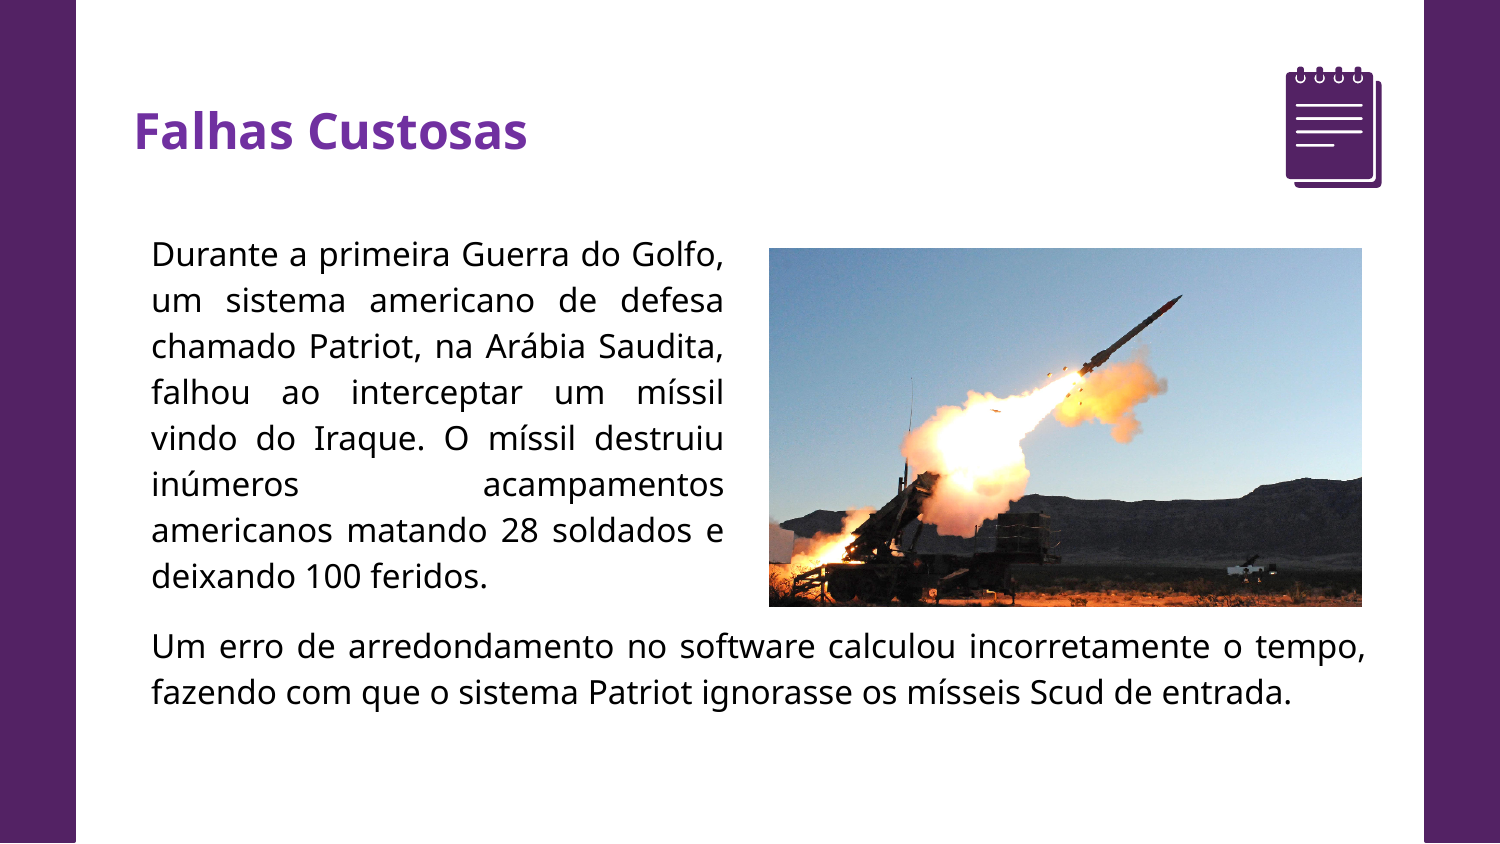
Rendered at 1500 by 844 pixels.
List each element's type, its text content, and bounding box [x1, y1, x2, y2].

text_box [1424, 0, 1500, 843]
text_box Falhas Custosas [118, 84, 940, 183]
text_box Um erro de arredondamento no software calculou incorretamente o tempo, fazendo com que o sistema Patriot ignorasse os mísseis Scud de entrada. [138, 619, 1369, 733]
picture [769, 248, 1362, 607]
text_box [0, 0, 76, 843]
text_box Durante a primeira Guerra do Golfo, um sistema americano de defesa chamado Patriot, na Arábia Saudita, falhou ao interceptar um míssil vindo do Iraque. O míssil destruiu inúmeros acampamentos americanos matando 28 soldados e deixando 100 feridos. [138, 227, 726, 608]
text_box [1285, 66, 1382, 188]
